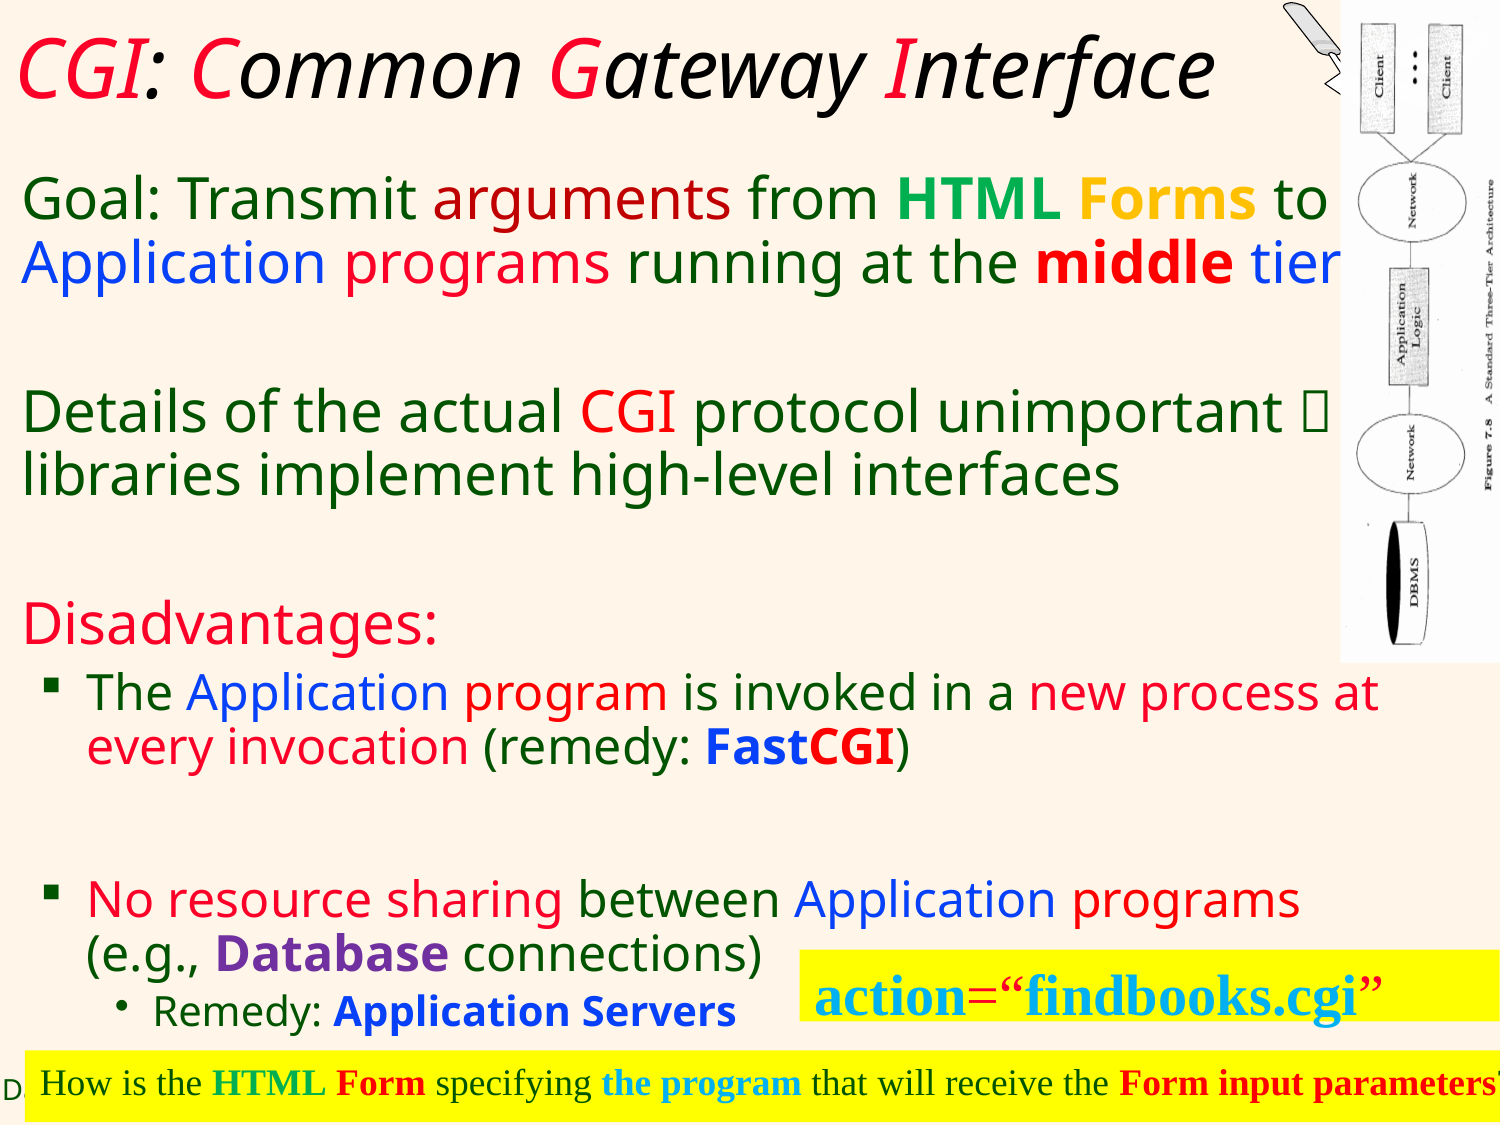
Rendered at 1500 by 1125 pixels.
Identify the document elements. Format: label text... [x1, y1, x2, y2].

picture [1088, 251, 1500, 412]
text_box action=“findbooks.cgi” [799, 949, 1500, 1022]
list Goal: Transmit arguments from HTML Forms to Application programs running at the middle tier Details of the actual CGI protocol unimportant  libraries implement high-level interfaces Disadvantages: The Application program is invoked in a new process at every invocation (remedy: FastCGI) No resource sharing between Application programs (e.g., Database connections) Remedy: Application Servers [0, 162, 1425, 1038]
text_box How is the HTML Form specifying the program that will receive the Form input parameters? [24, 1050, 1500, 1122]
title CGI: Common Gateway Interface [0, 0, 1313, 132]
